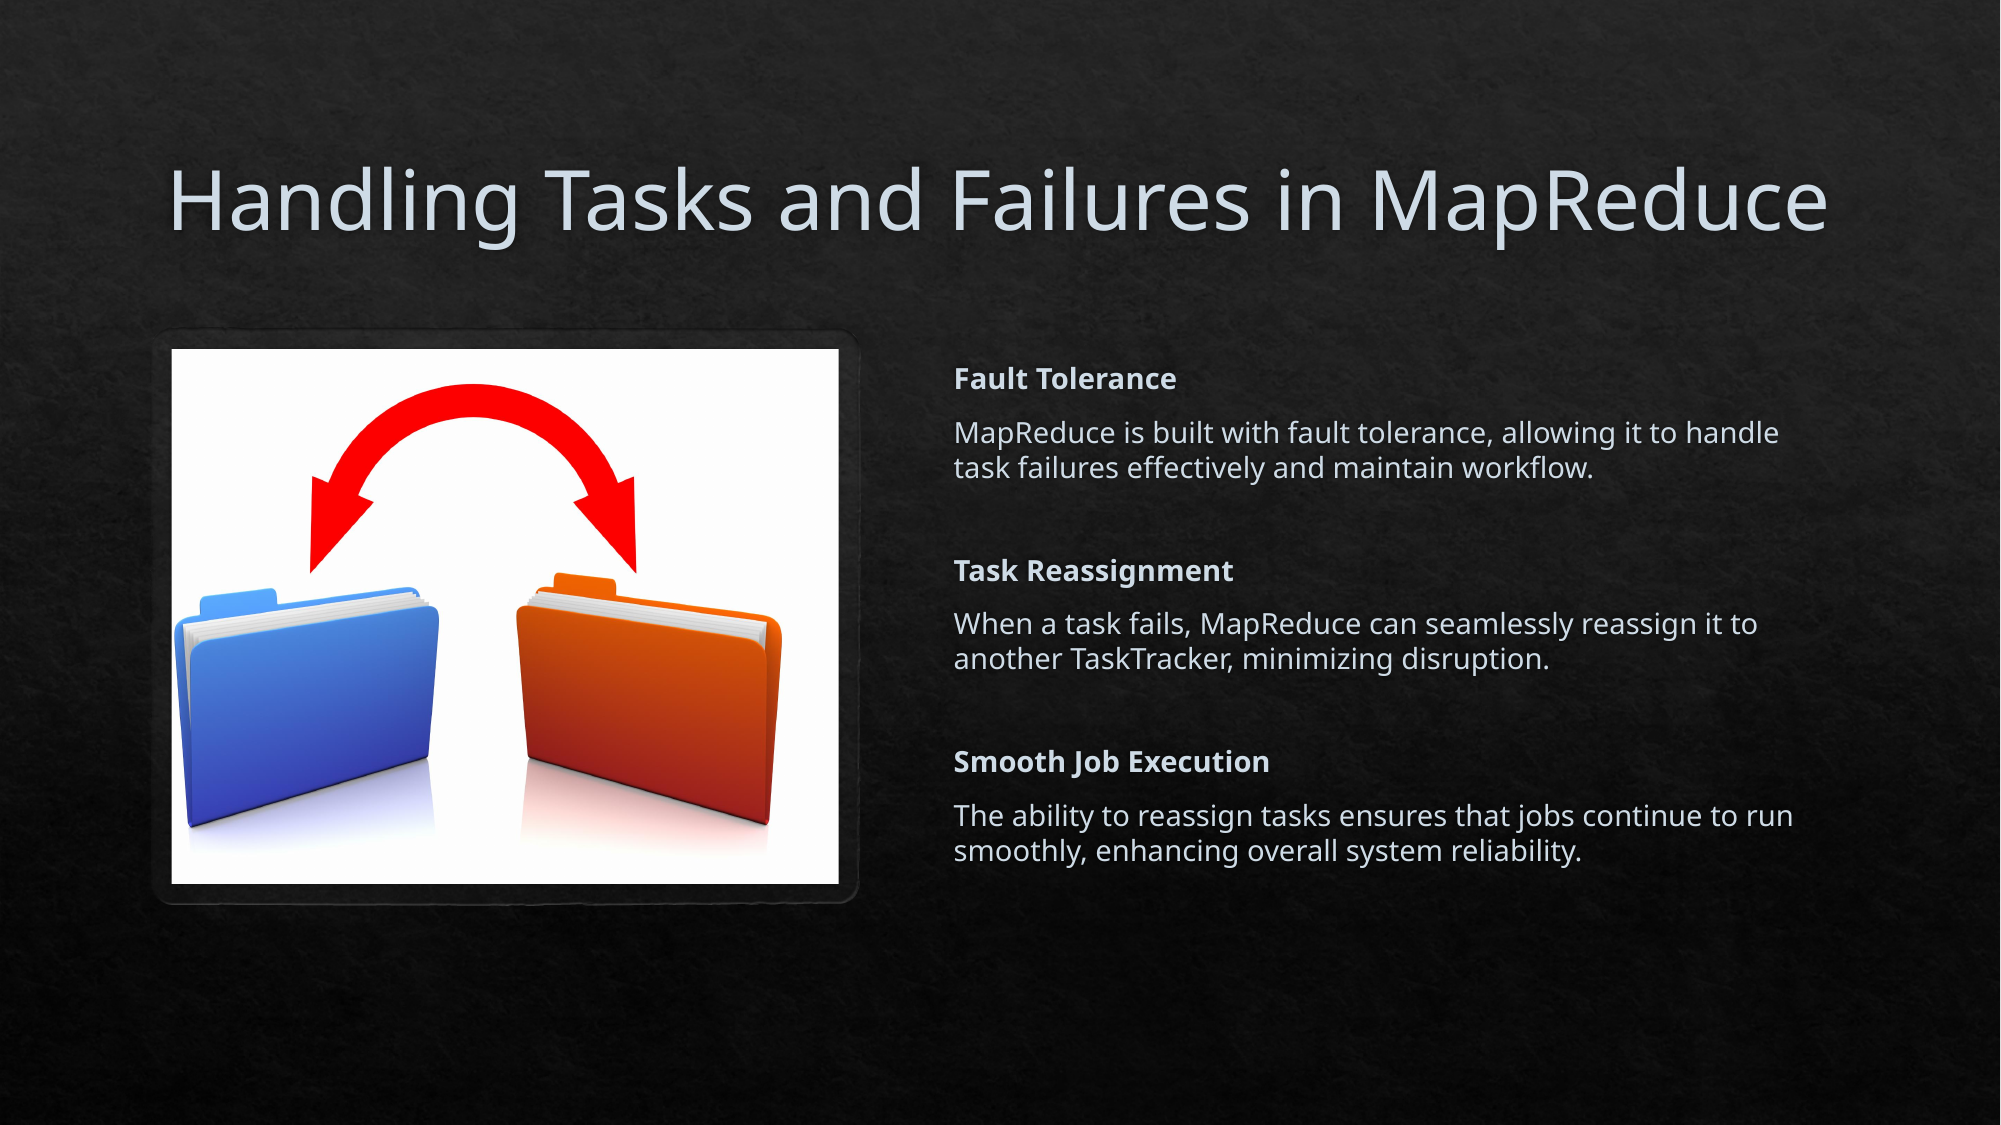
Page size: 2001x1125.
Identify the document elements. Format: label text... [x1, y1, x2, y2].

title Handling Tasks and Failures in MapReduce [149, 99, 1849, 307]
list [171, 349, 839, 884]
list Fault Tolerance MapReduce is built with fault tolerance, allowing it to handle task failures effectively and maintain workflow. Task Reassignment When a task fails, MapReduce can seamlessly reassign it to another TaskTracker, minimizing disruption. Smooth Job Execution The ability to reassign tasks ensures that jobs continue to run smoothly, enhancing overall system reliability. [938, 349, 1849, 950]
picture [149, 327, 862, 906]
text_box [0, 0, 2000, 1125]
